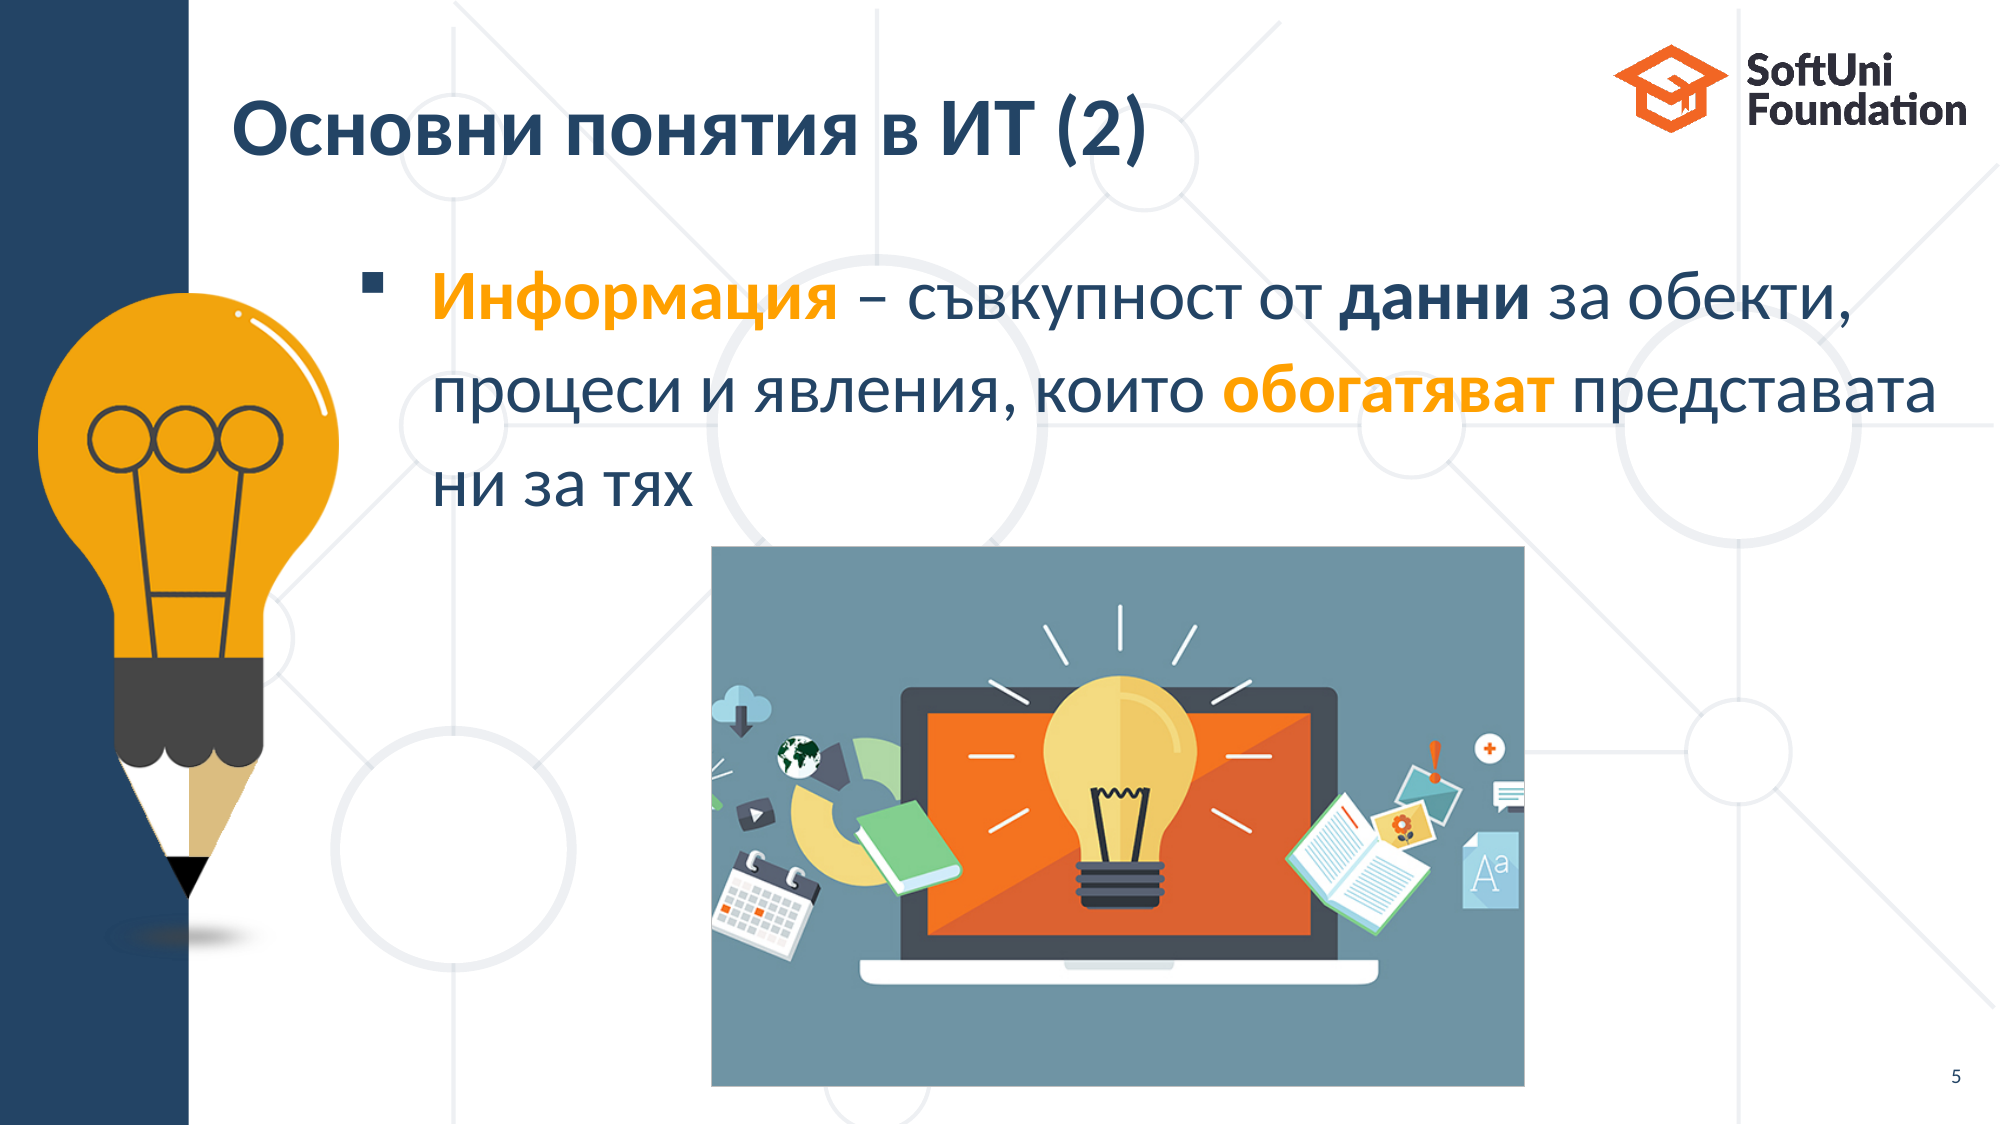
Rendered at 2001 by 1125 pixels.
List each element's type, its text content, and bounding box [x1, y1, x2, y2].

picture [1613, 44, 1966, 133]
picture [711, 545, 1525, 1087]
title Основни понятия в ИТ (2) [214, 49, 1593, 195]
picture [38, 293, 338, 961]
list Информация – съвкупност от данни за обекти, процеси и явления, които обогатяват представата ни за тях [338, 234, 1968, 1101]
